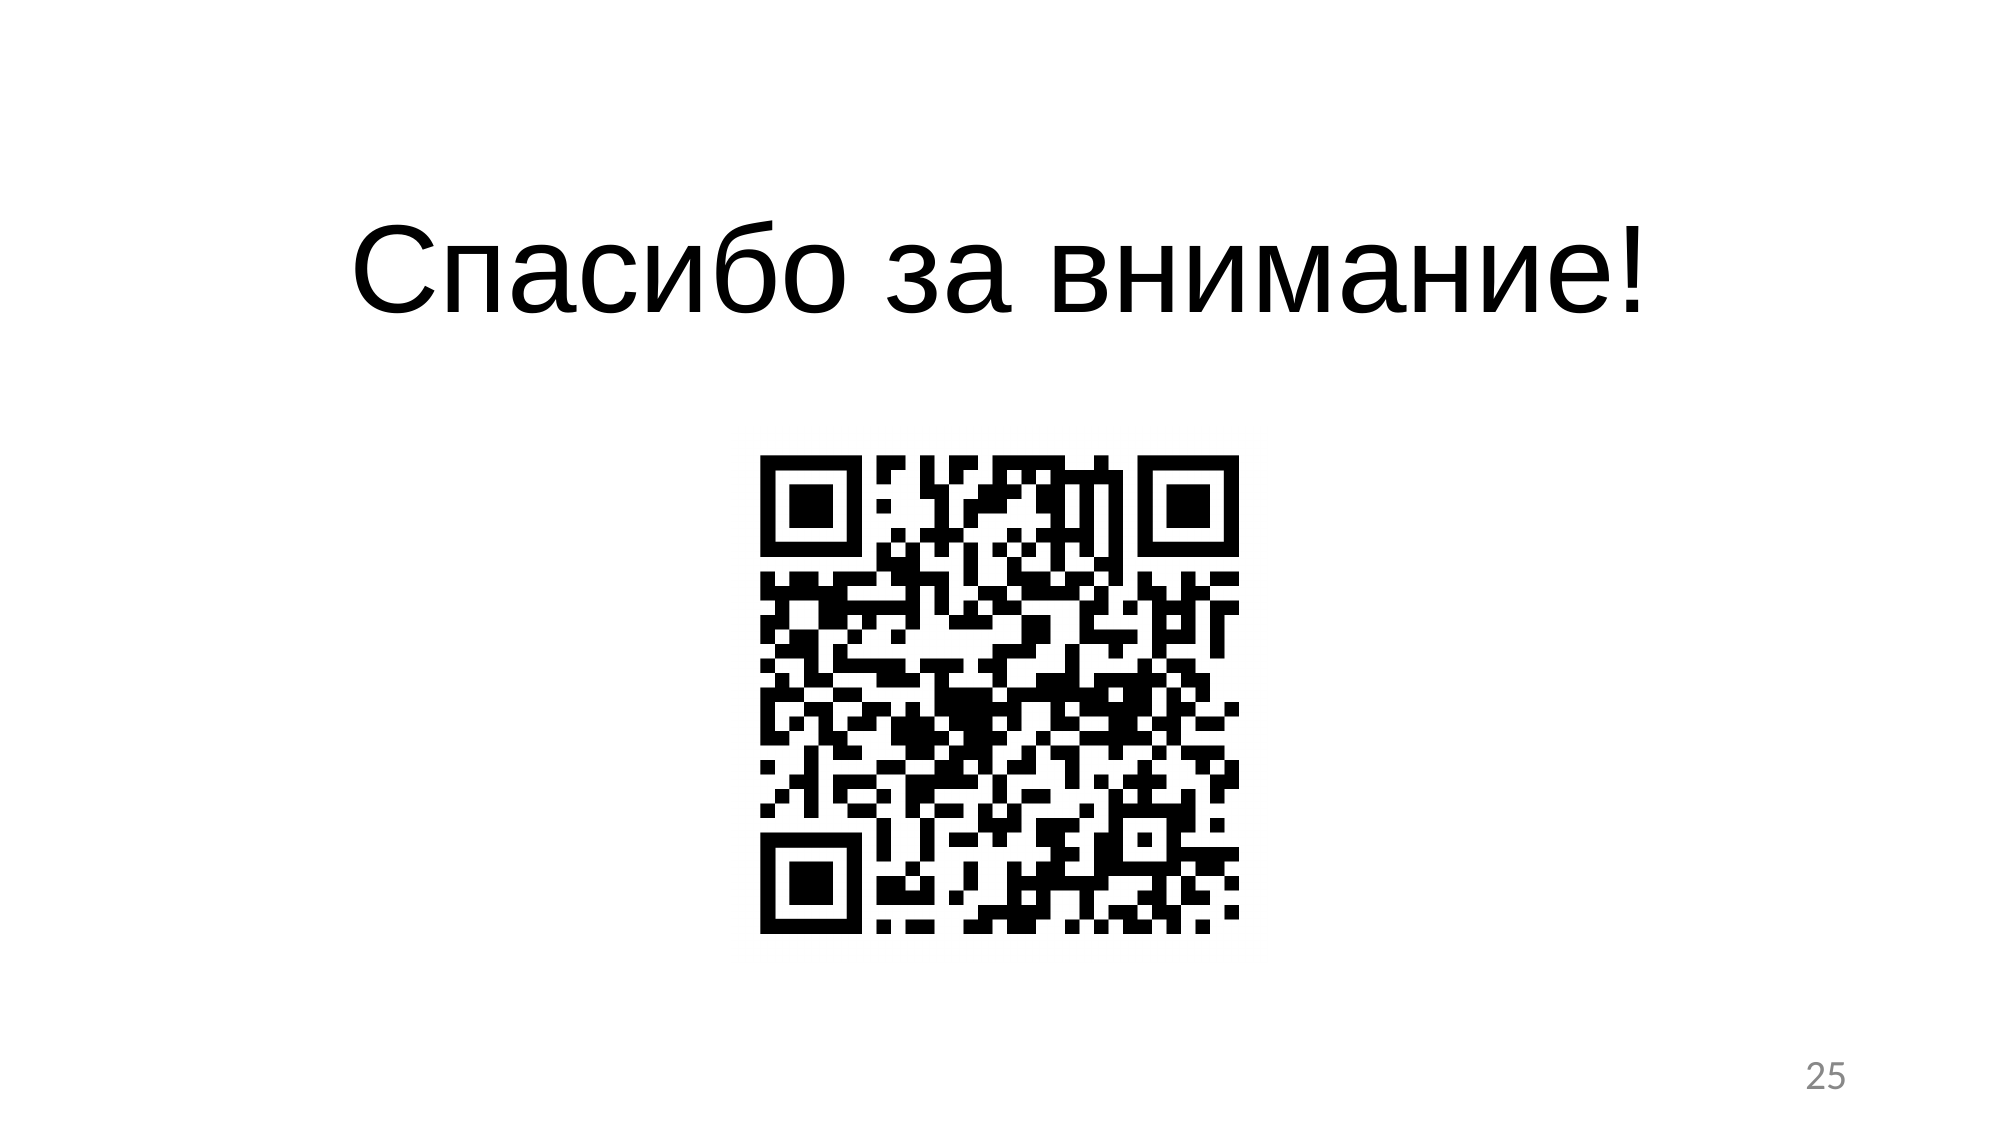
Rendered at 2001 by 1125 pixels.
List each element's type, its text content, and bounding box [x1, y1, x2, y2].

slide_number 25 [1412, 1042, 1863, 1103]
list Спасибо за внимание! [137, 117, 1863, 427]
picture [731, 425, 1269, 963]
